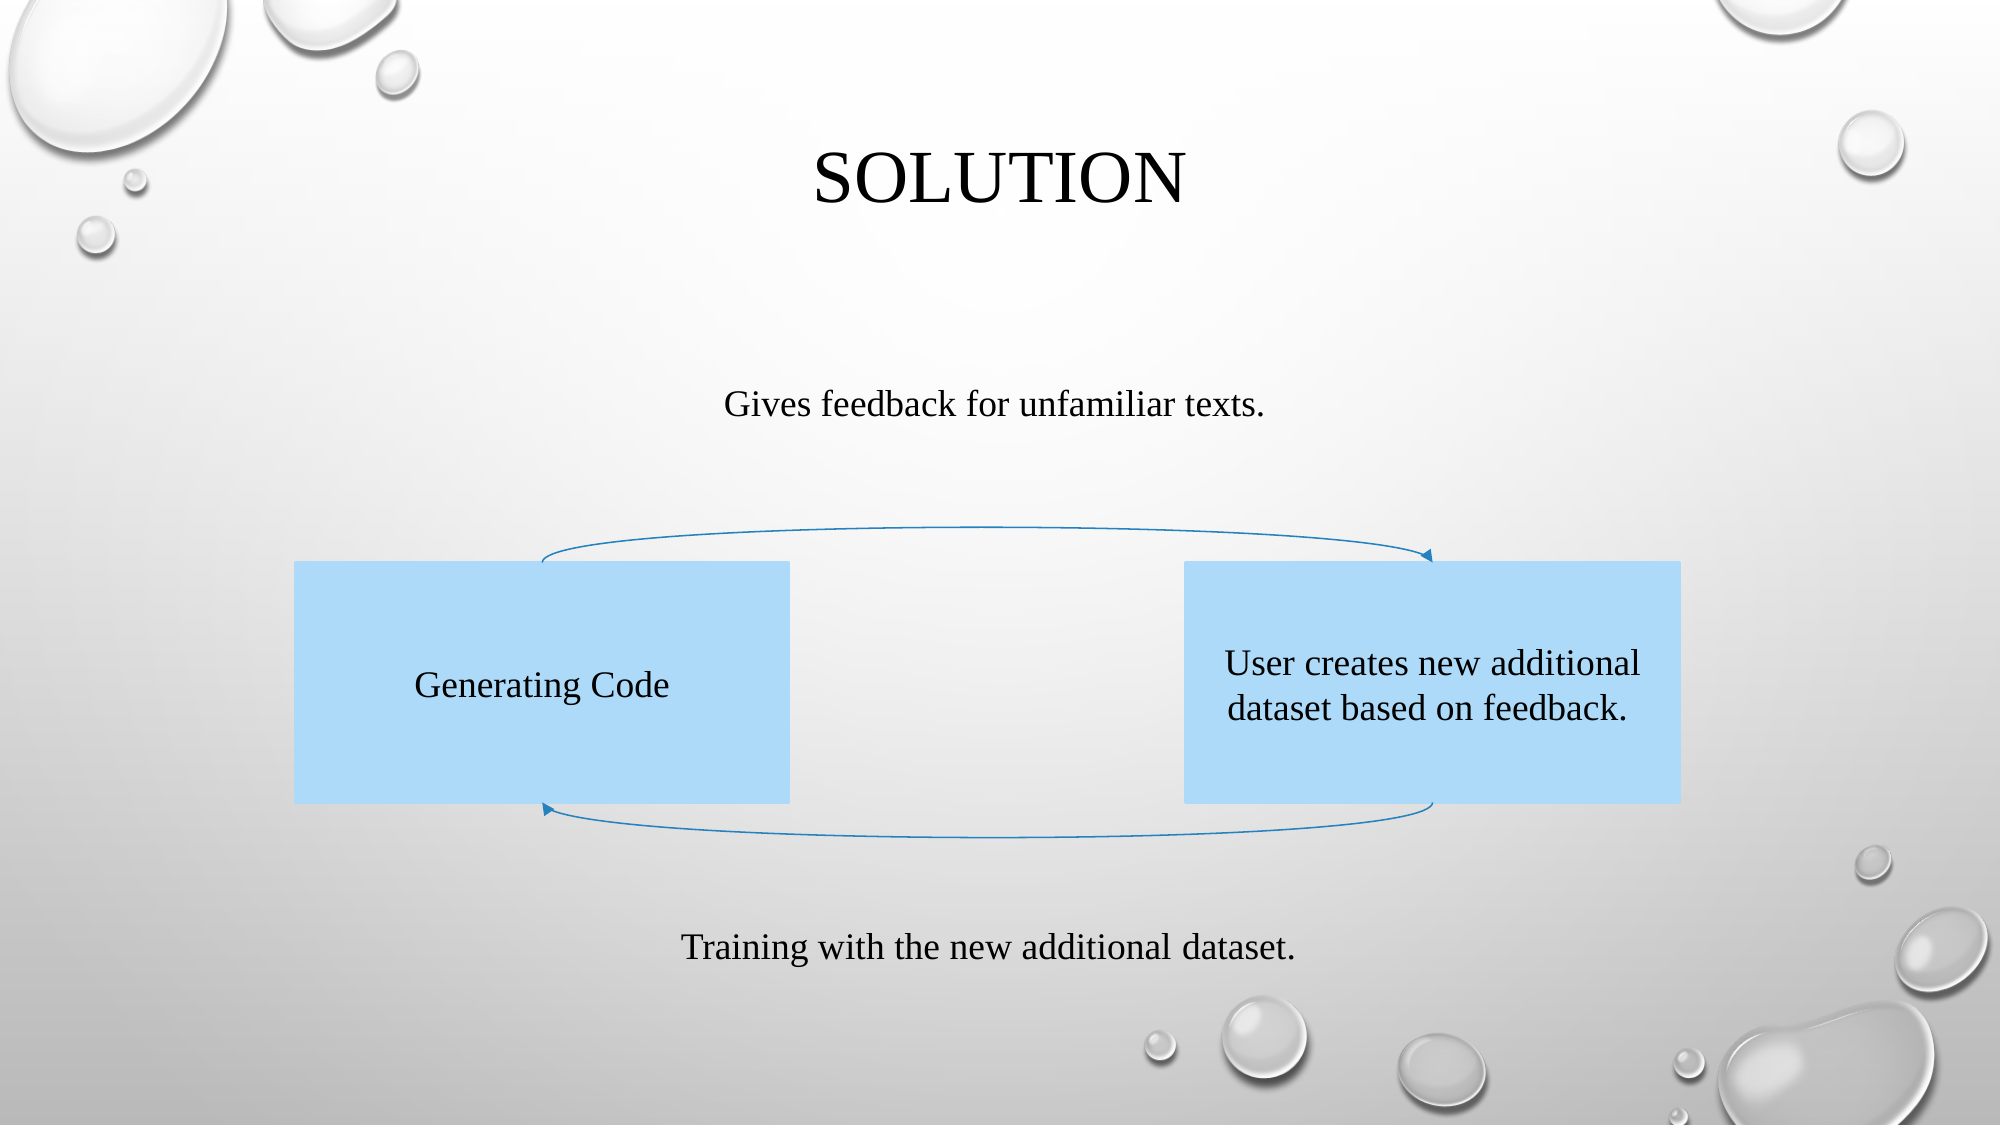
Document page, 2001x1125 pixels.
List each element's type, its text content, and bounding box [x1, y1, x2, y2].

text_box Generating Code [294, 561, 790, 804]
text_box User creates new additional dataset based on feedback. [1184, 561, 1681, 804]
text_box Gives feedback for unfamiliar texts. [709, 371, 980, 431]
text_box Gives feedback for unfamiliar texts. [996, 371, 1291, 431]
text_box Training with the new additional dataset. [666, 914, 980, 974]
text_box Training with the new additional dataset. [996, 914, 1312, 974]
title Solution [149, 115, 1851, 241]
picture [990, 529, 1430, 836]
picture [545, 528, 987, 836]
picture [0, 0, 2000, 1125]
